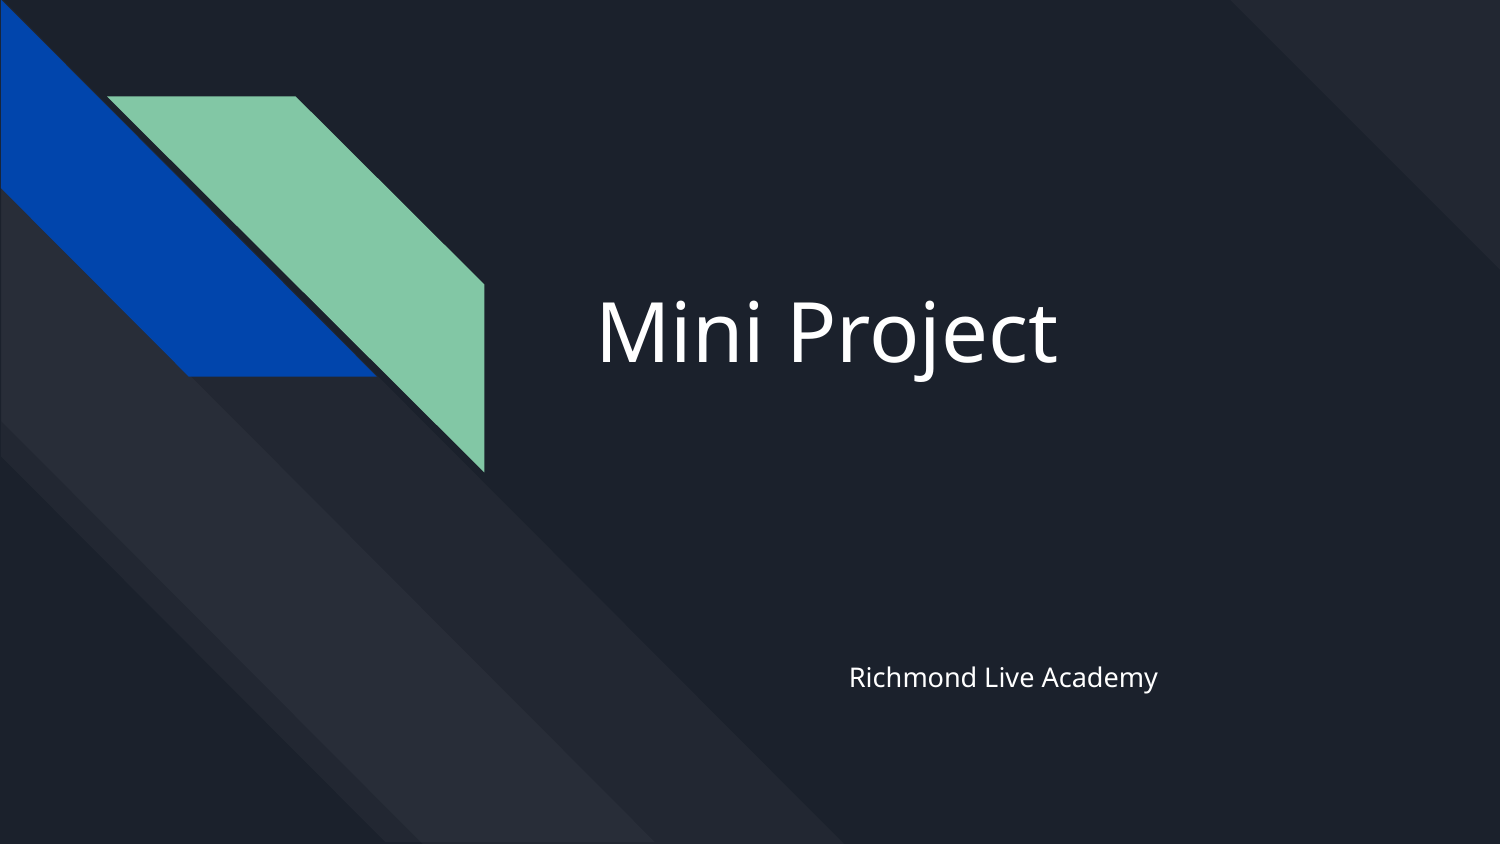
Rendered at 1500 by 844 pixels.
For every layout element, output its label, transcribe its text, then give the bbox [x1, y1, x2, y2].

title Mini Project [580, 258, 1404, 518]
subtitle Richmond Live Academy [833, 643, 1404, 727]
